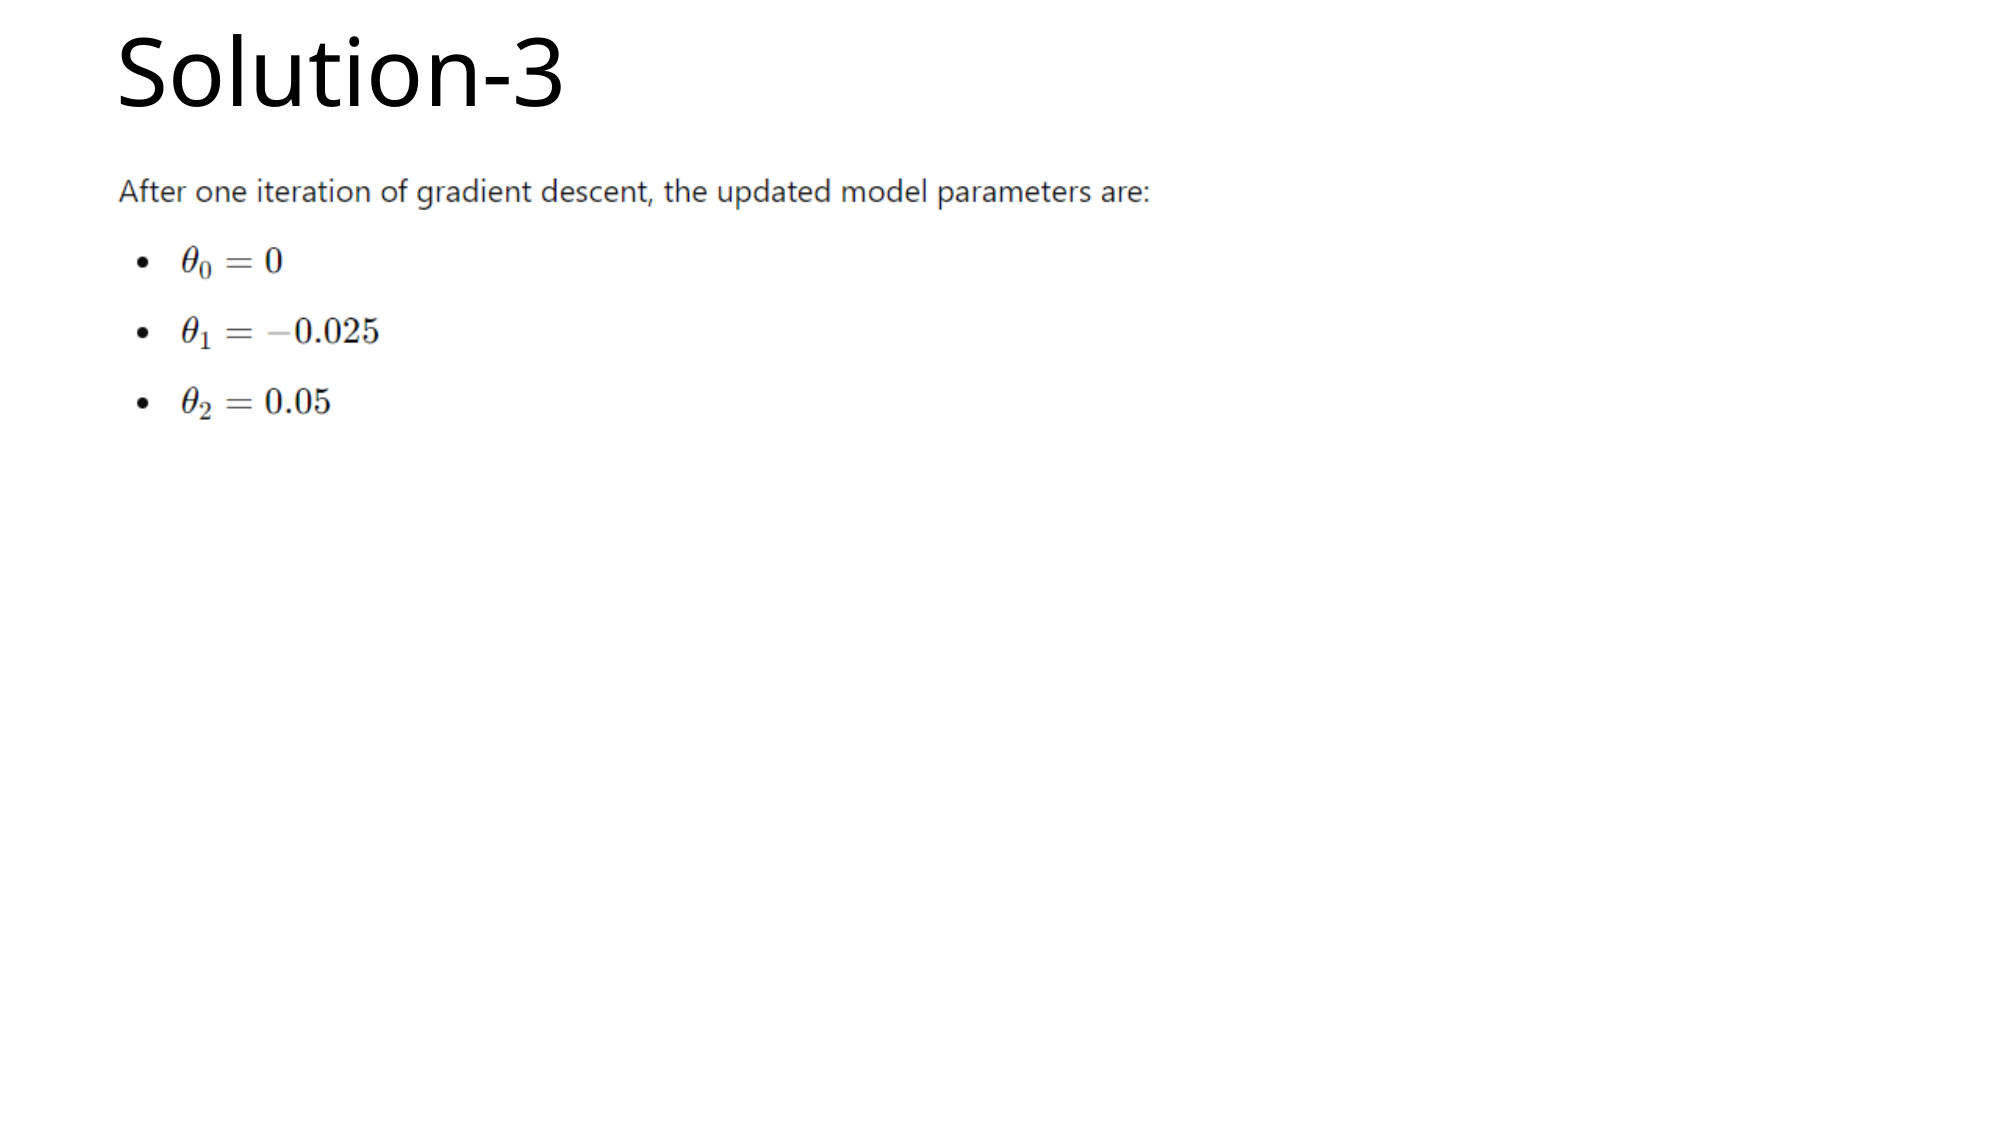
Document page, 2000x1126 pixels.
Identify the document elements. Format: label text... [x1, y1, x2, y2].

title Solution-3 [99, 3, 1900, 134]
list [78, 148, 1320, 451]
